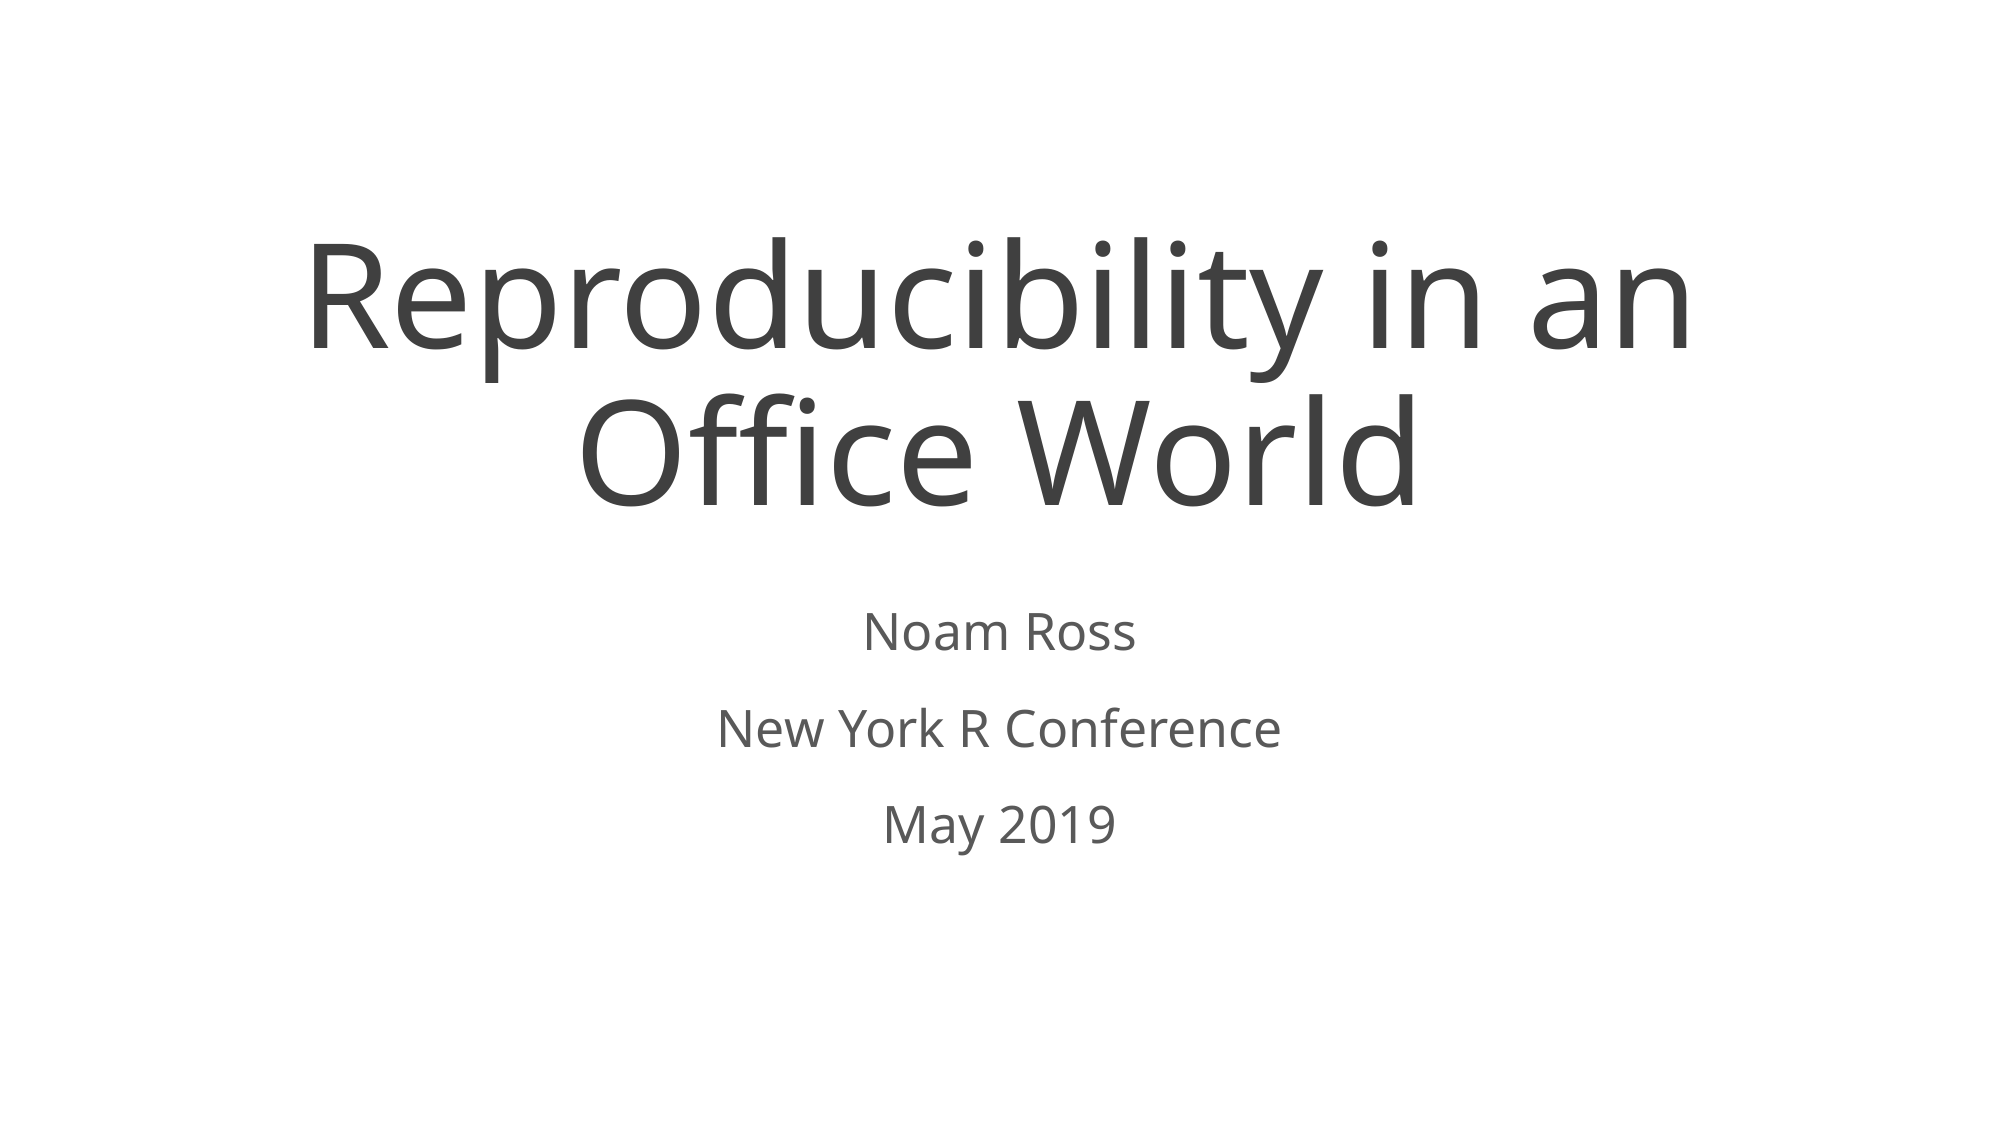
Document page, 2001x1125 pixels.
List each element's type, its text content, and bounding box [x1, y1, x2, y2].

subtitle Noam Ross New York R Conference May 2019 [249, 590, 1750, 863]
title Reproducibility in an Office World [249, 184, 1750, 576]
